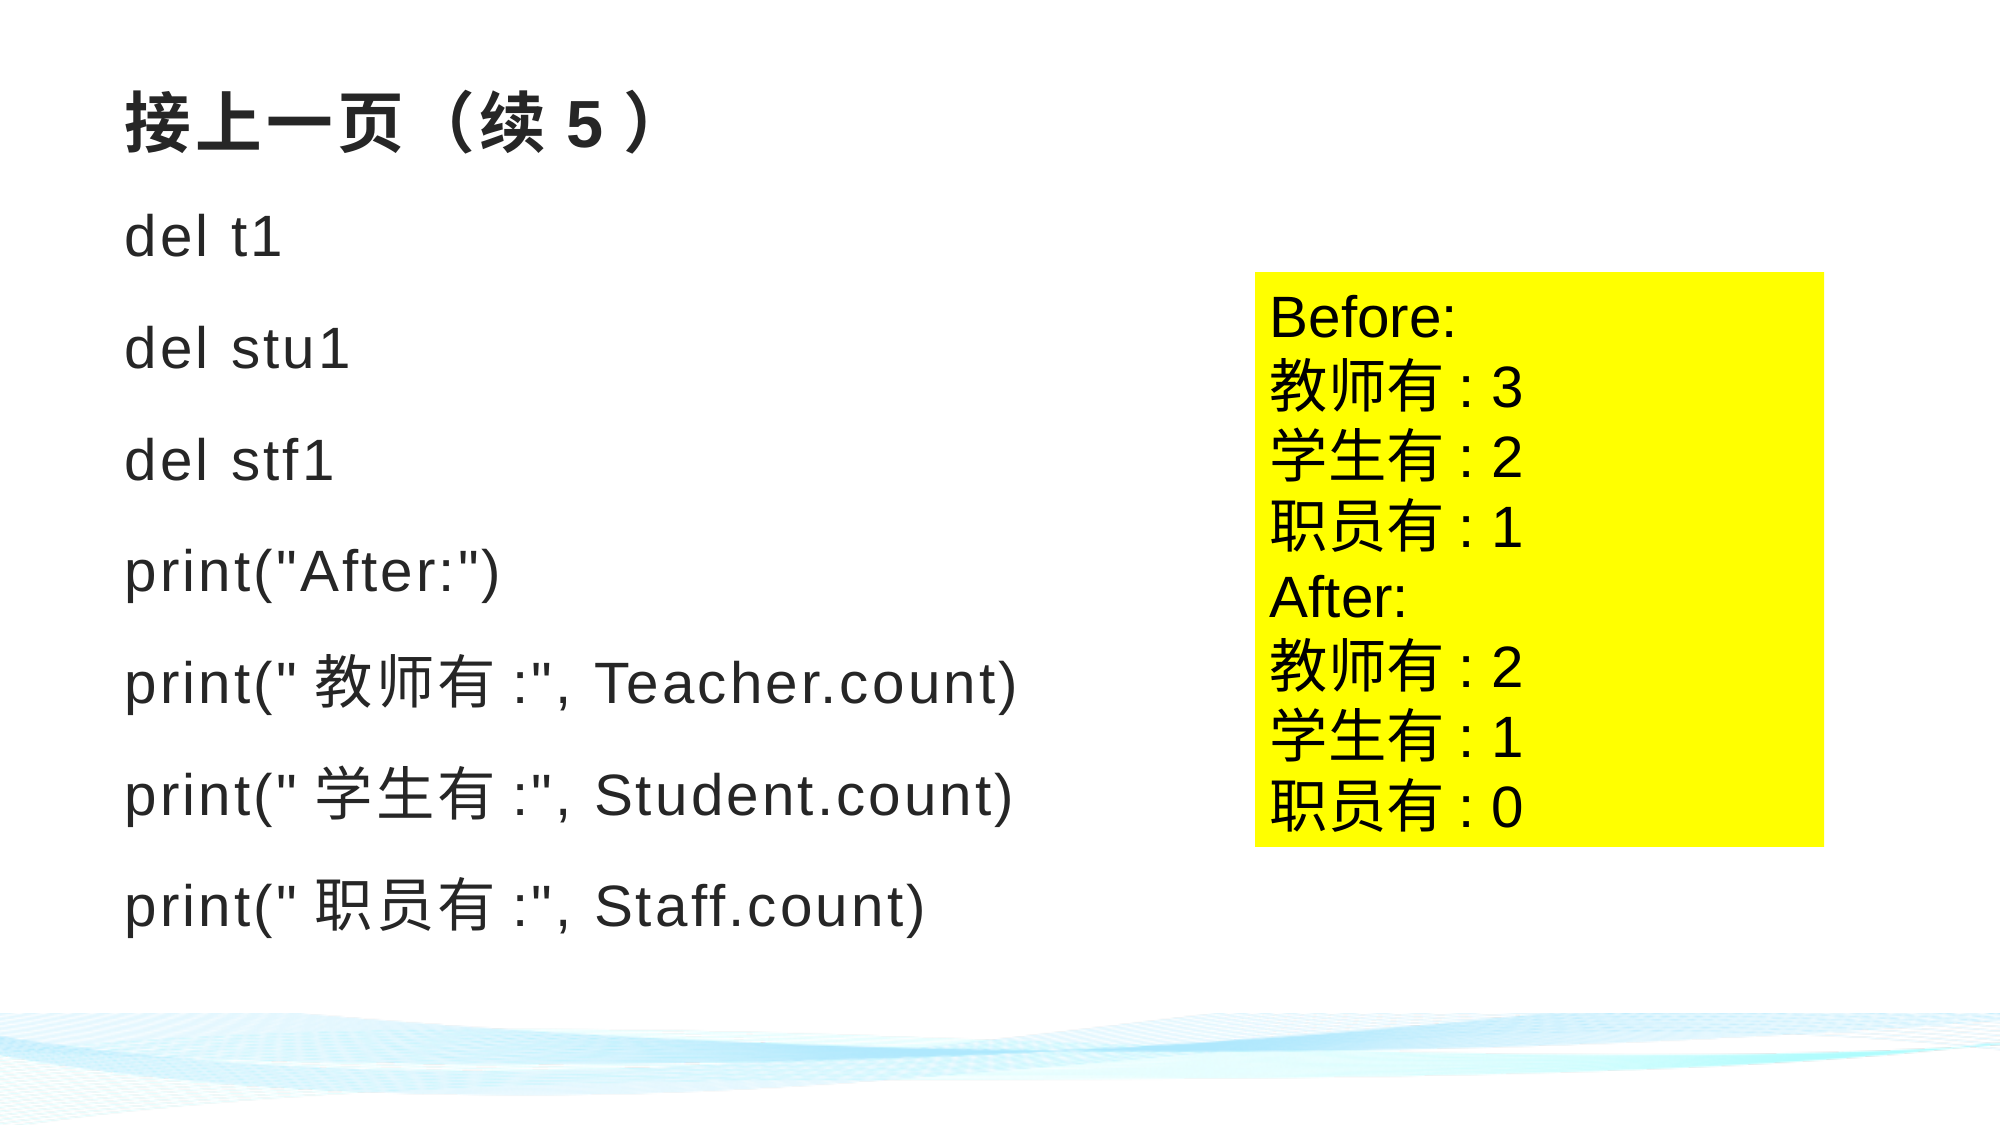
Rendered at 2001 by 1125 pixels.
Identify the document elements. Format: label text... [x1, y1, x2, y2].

text_box Before: 教师有: 3 学生有: 2 职员有: 1 After: 教师有: 2 学生有: 1 职员有: 0 [1255, 272, 1825, 847]
list del t1 del stu1 del stf1 print("After:") print("教师有:", Teacher.count) print("学生有:", Student.count) print("职员有:", Staff.count) [109, 170, 1891, 1041]
title 接上一页（续5） [109, 72, 1891, 169]
picture [0, 1013, 2000, 1125]
